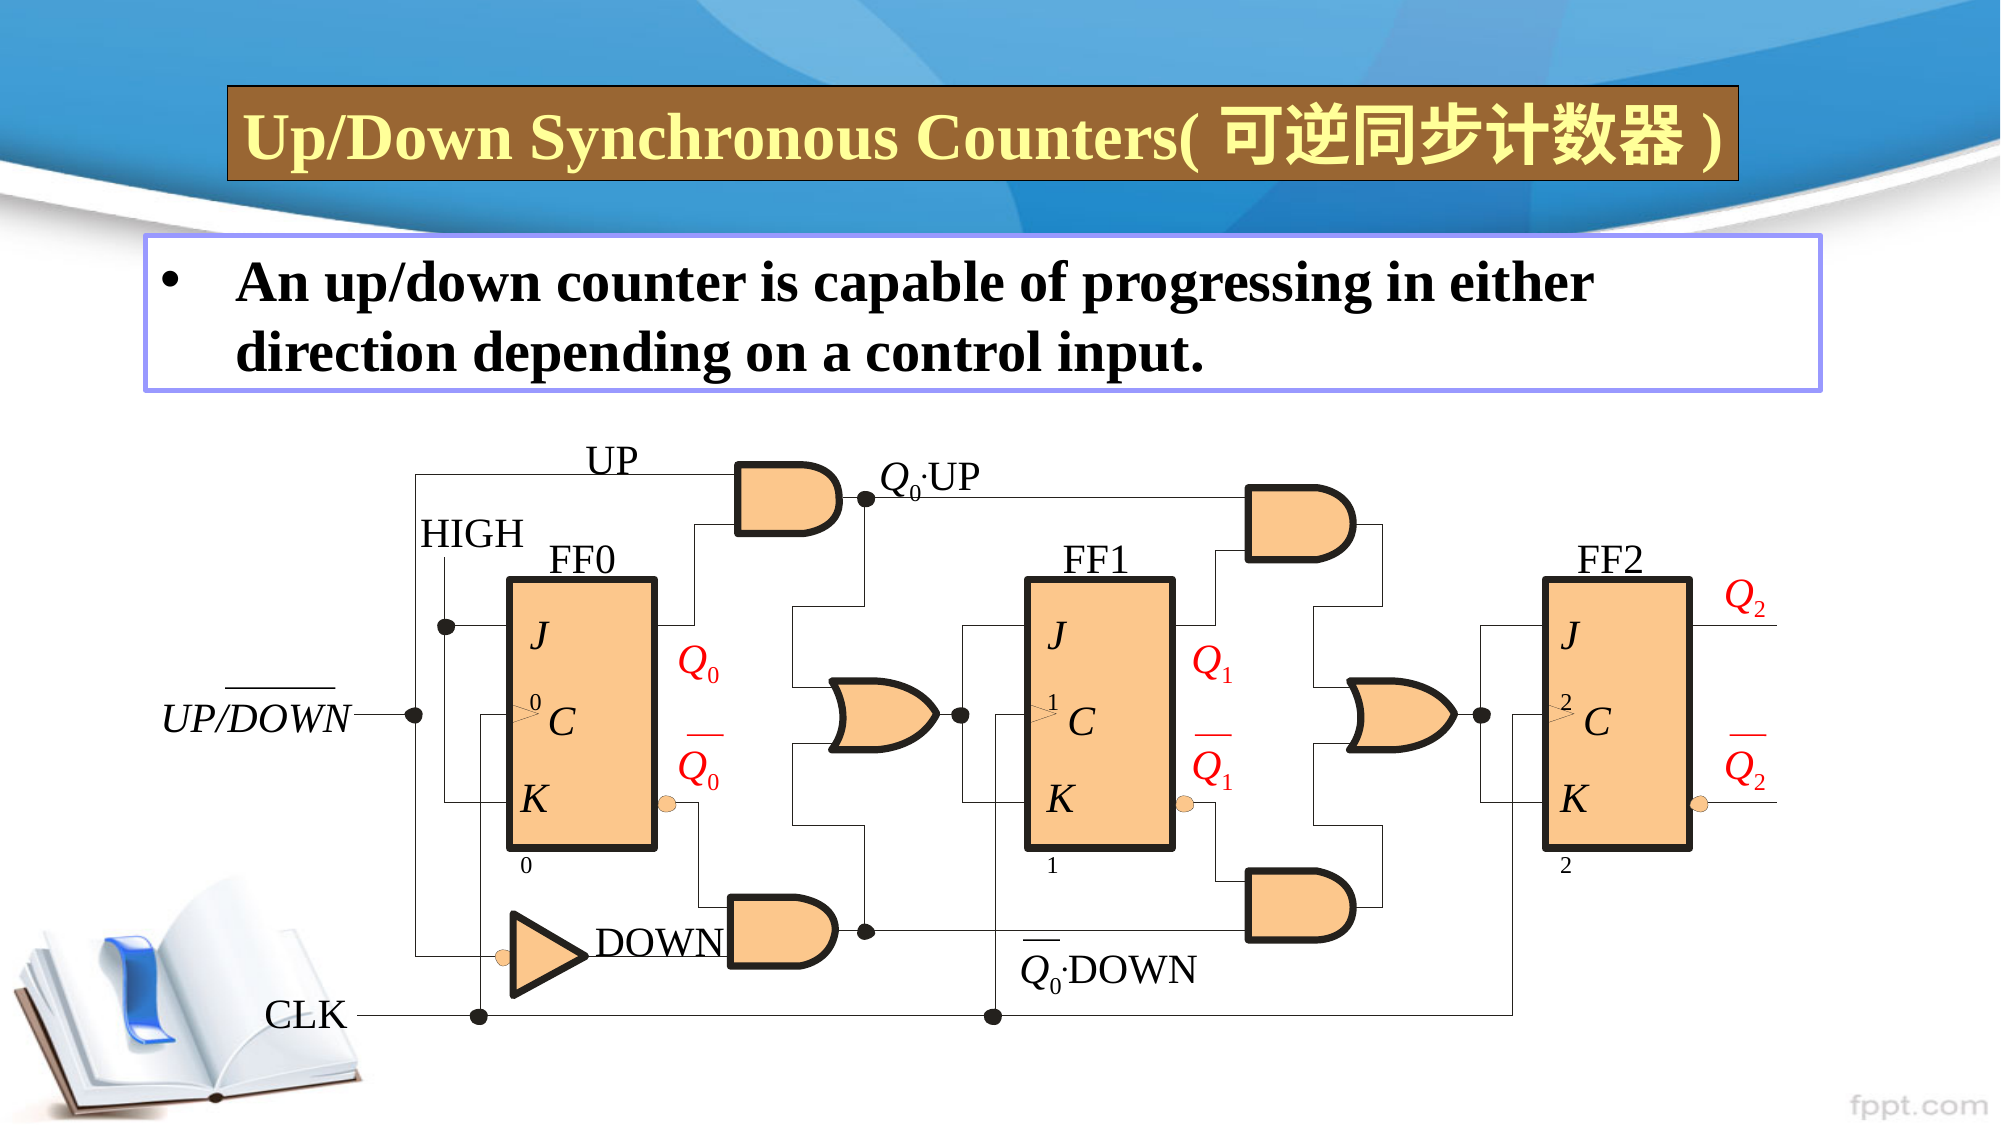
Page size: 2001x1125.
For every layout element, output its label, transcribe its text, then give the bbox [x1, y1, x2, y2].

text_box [145, 424, 1838, 1051]
text_box An up/down counter is capable of progressing in either direction depending on a control input. [145, 235, 1821, 391]
picture [0, 0, 2001, 1125]
text_box Up/Down Synchronous Counters(可逆同步计数器) [227, 85, 1739, 181]
